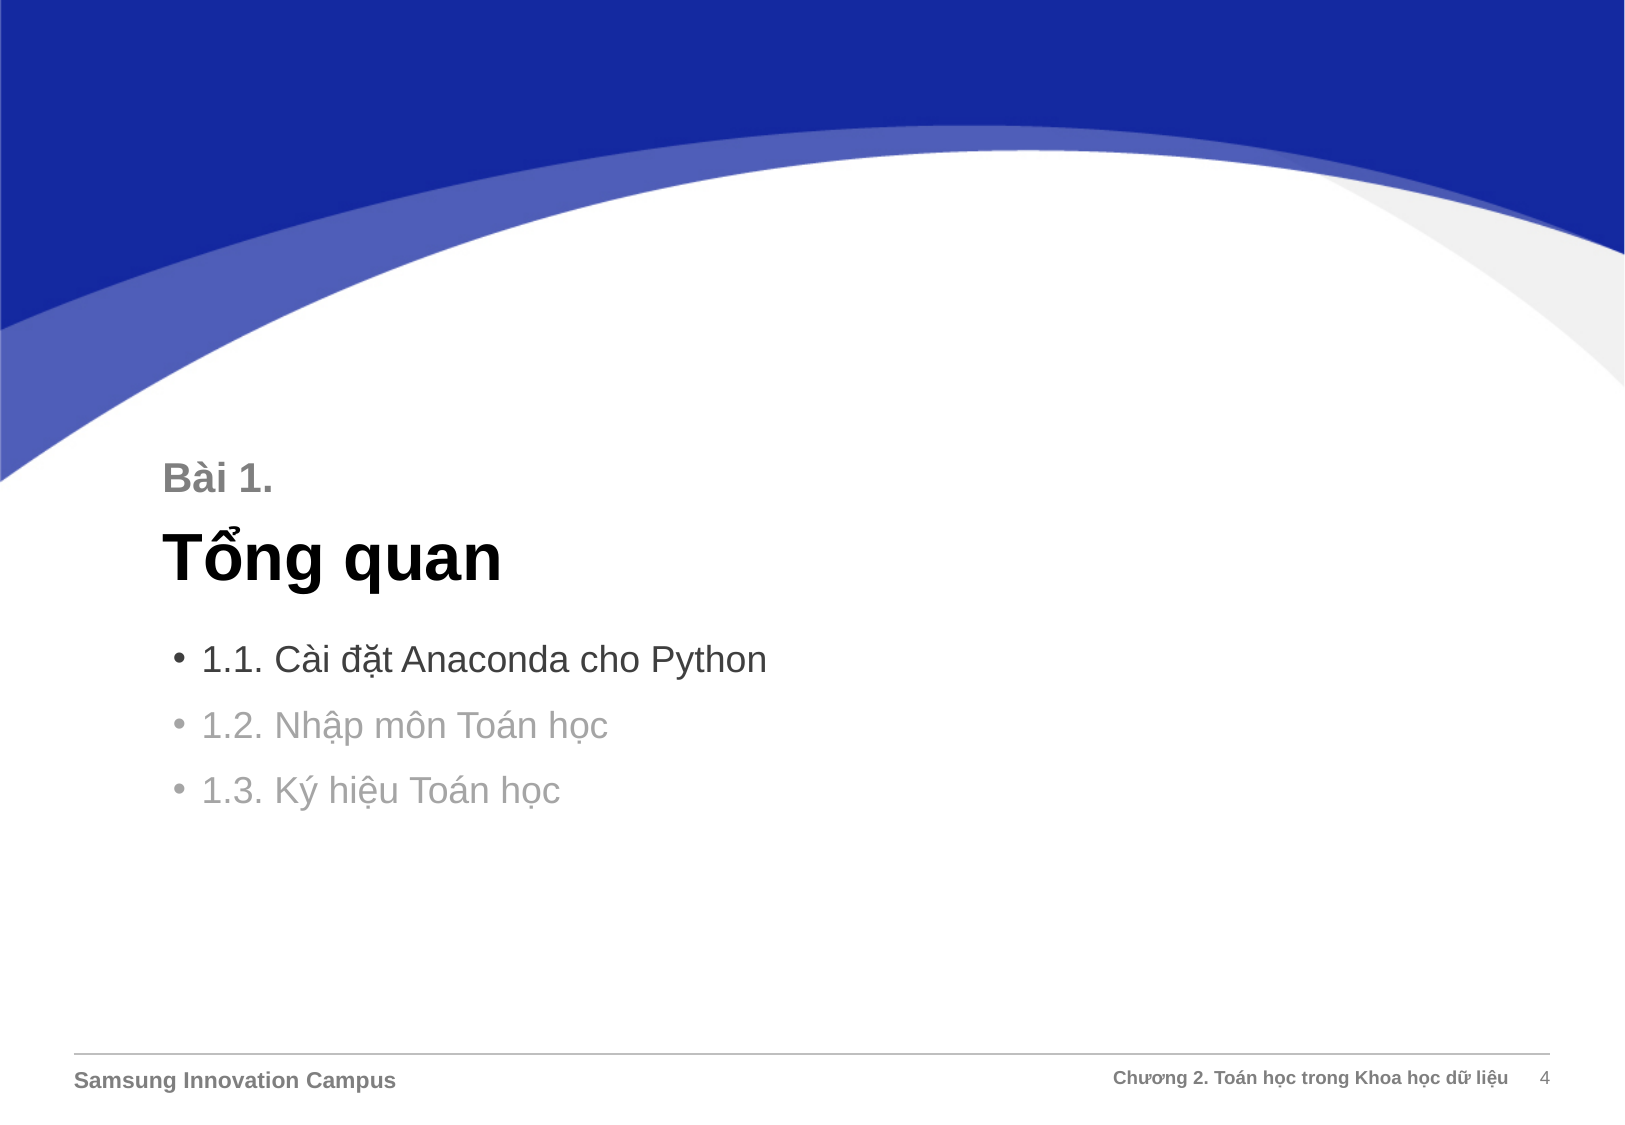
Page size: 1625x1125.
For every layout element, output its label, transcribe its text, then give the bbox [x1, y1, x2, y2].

picture [0, 0, 1625, 1125]
text_box Tổng quan [162, 514, 1625, 595]
text_box 1.1. Cài đặt Anaconda cho Python 1.2. Nhập môn Toán học 1.3. Ký hiệu Toán học [172, 634, 824, 812]
text_box Bài 1. [162, 450, 1061, 502]
